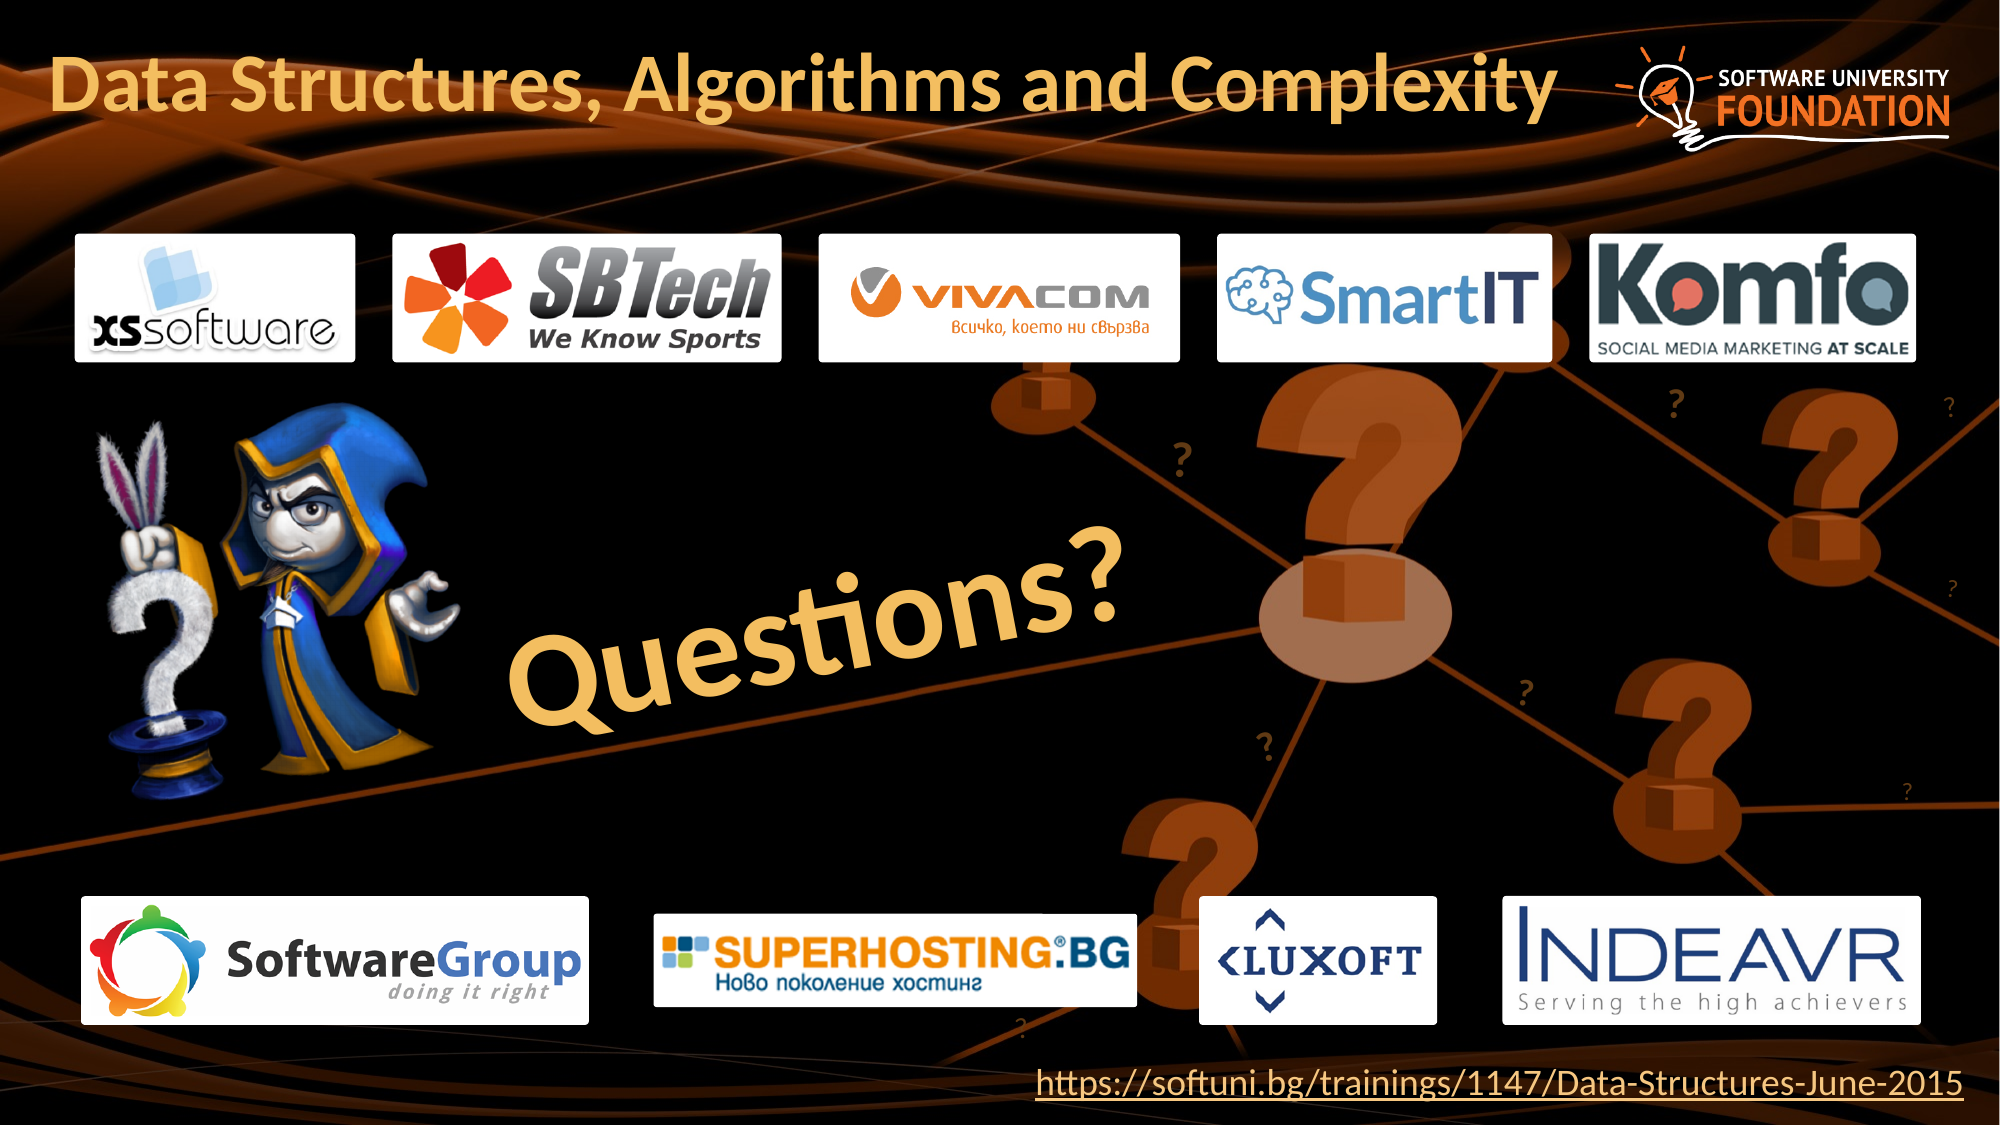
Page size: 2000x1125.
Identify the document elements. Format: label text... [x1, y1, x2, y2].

title Data Structures, Algorithms and Complexity [30, 19, 1595, 150]
list https://softuni.bg/trainings/1147/Data-Structures-June-2015 [250, 1050, 1971, 1110]
picture [0, 0, 2000, 1125]
